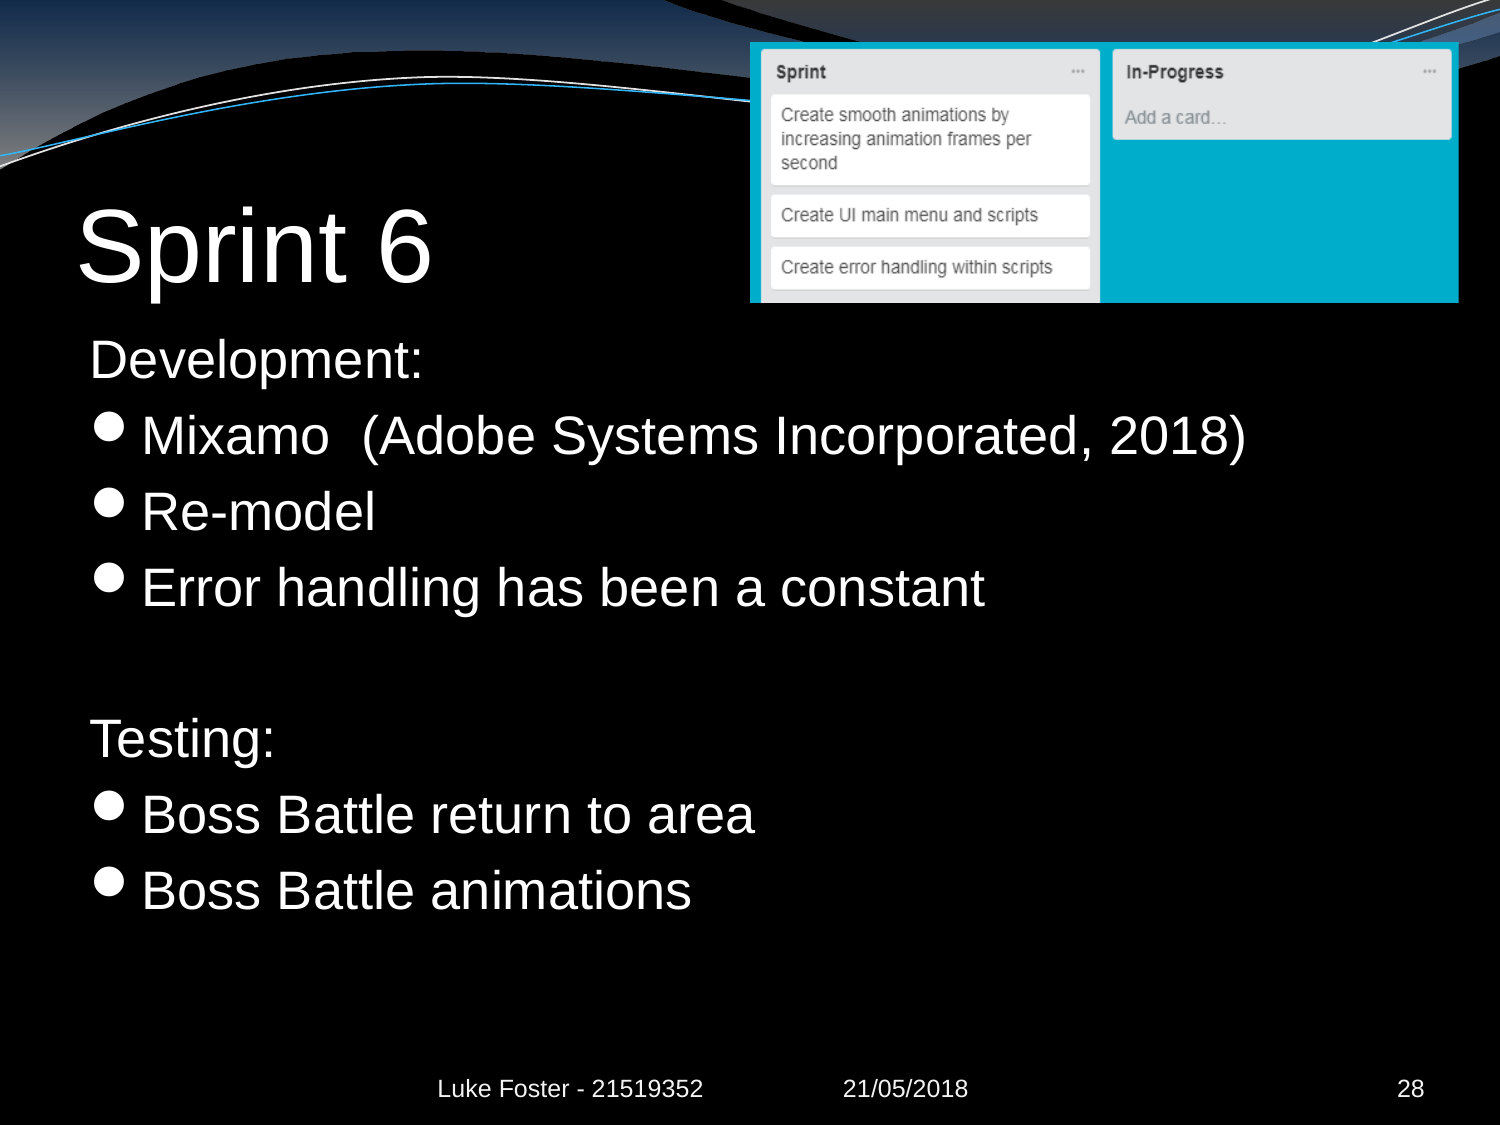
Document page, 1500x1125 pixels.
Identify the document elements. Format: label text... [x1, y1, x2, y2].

title Sprint 6 [75, 115, 742, 303]
footer Luke Foster - 21519352 21/05/2018 [437, 1042, 988, 1103]
list Development: Mixamo (Adobe Systems Incorporated, 2018) Re-model Error handling has been a constant Testing: Boss Battle return to area Boss Battle animations [75, 317, 1425, 1038]
slide_number 28 [1299, 1042, 1425, 1103]
picture [749, 42, 1459, 303]
